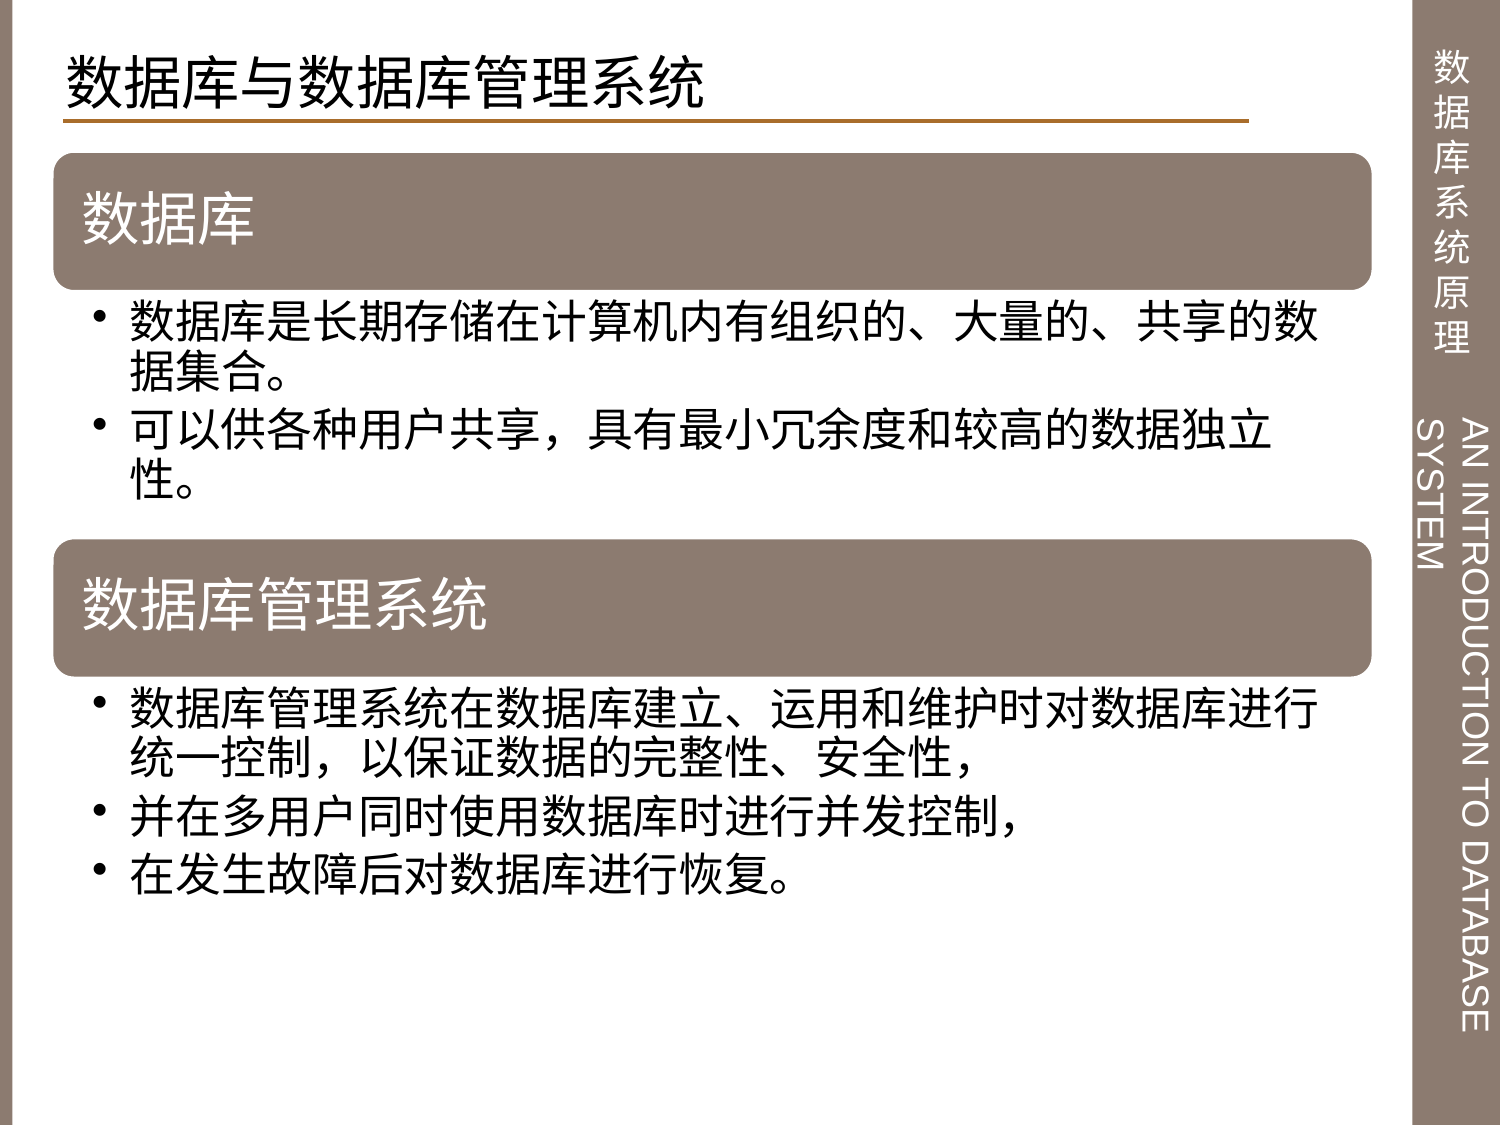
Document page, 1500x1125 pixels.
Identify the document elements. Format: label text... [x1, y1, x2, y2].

list 数据库与数据库管理系统 [50, 38, 1375, 126]
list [49, 136, 1376, 1026]
